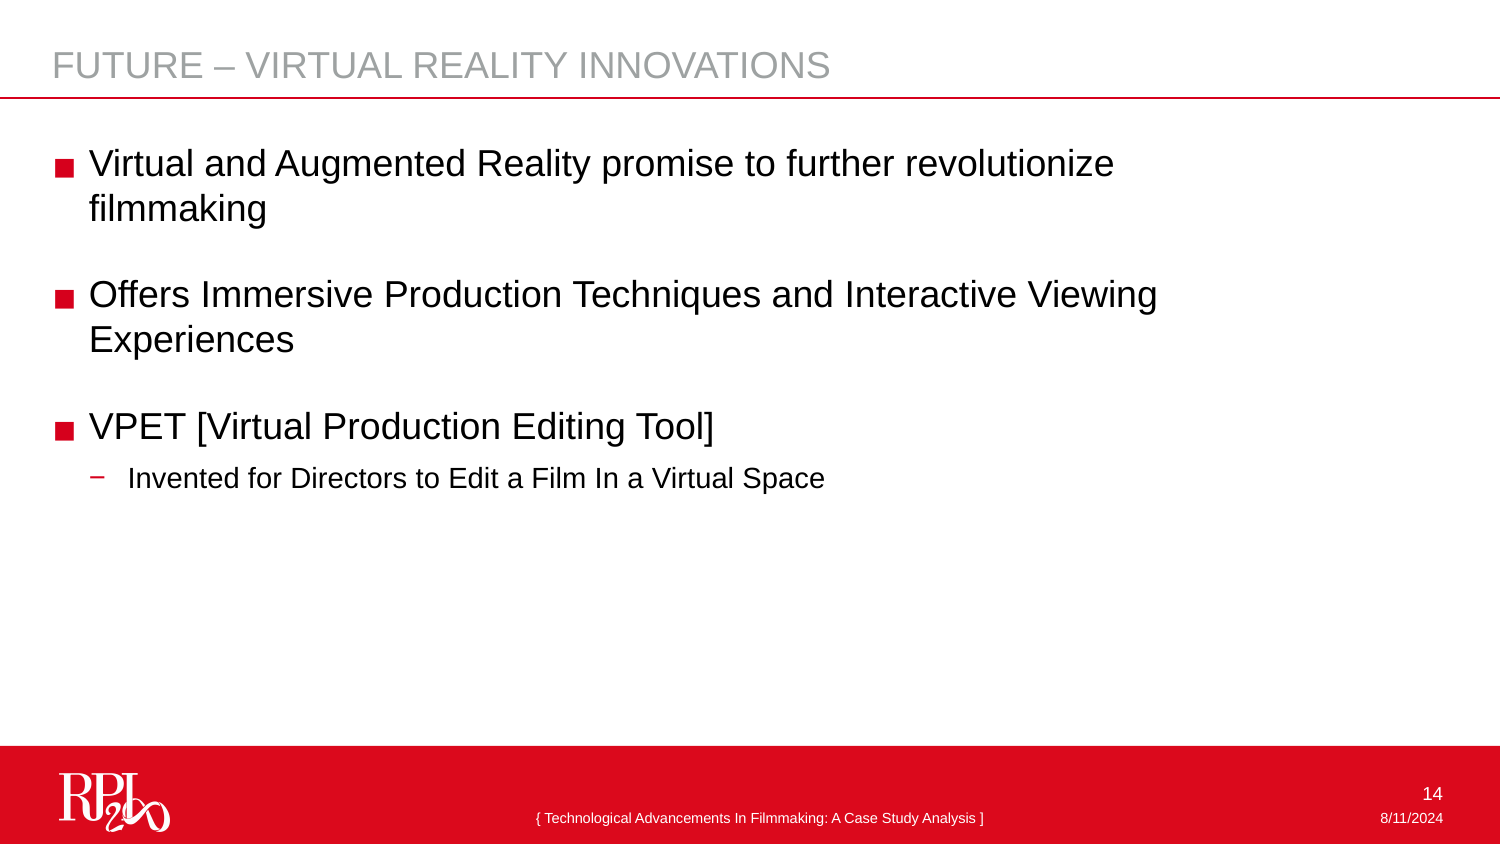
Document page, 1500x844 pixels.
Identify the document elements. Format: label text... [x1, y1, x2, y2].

list Virtual and Augmented Reality promise to further revolutionize filmmaking Offers Immersive Production Techniques and Interactive Viewing Experiences VPET [Virtual Production Editing Tool] Invented for Directors to Edit a Film In a Virtual Space [36, 131, 1235, 731]
list FUTURE – VIRTUAL REALITY INNOVATIONS [36, 33, 1455, 98]
picture [59, 773, 170, 832]
